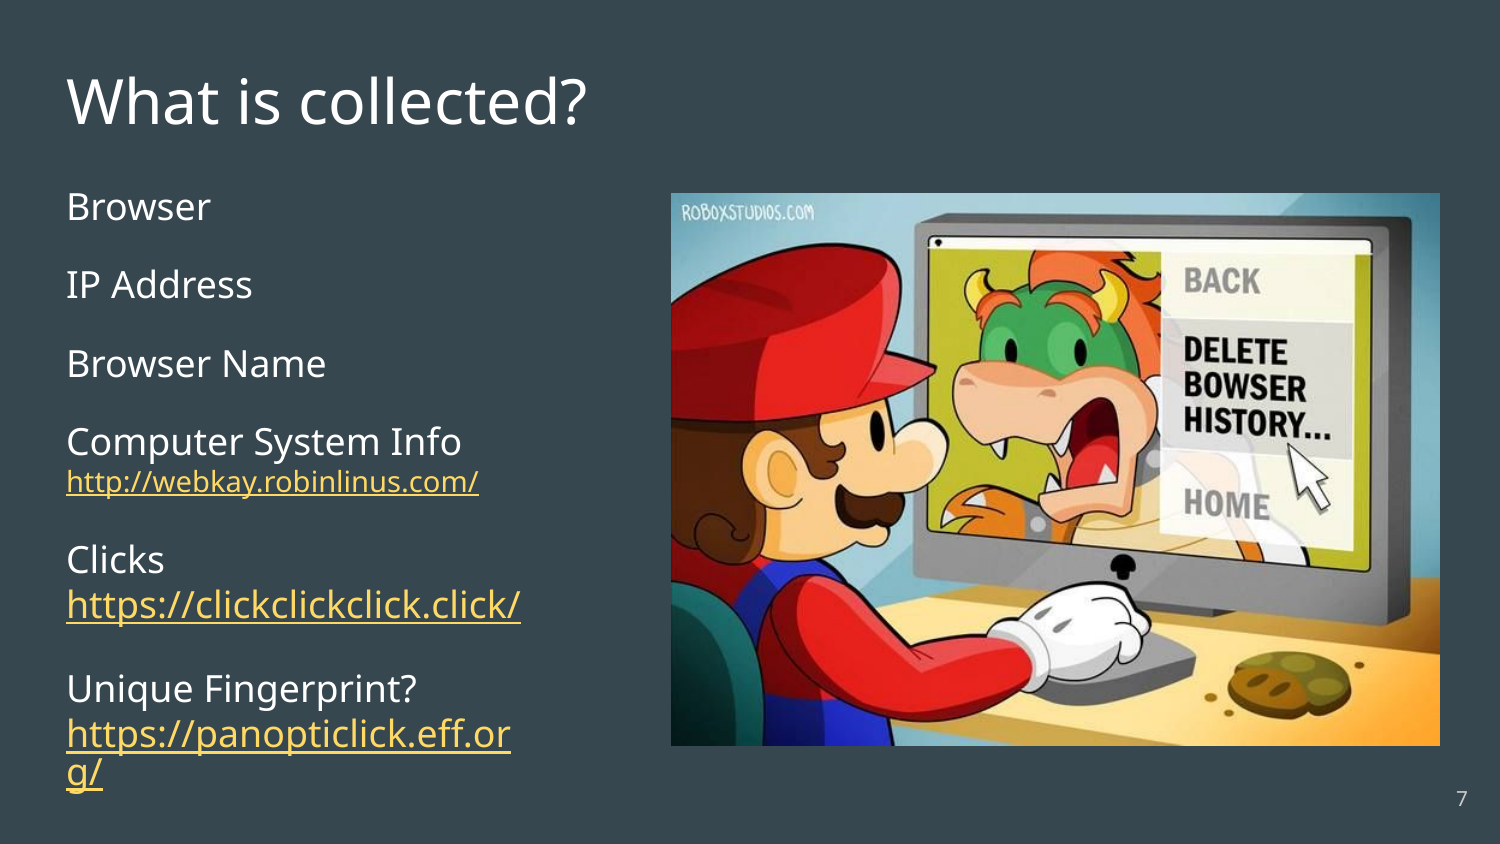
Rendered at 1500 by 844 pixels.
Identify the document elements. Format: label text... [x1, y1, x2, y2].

title What is collected? [51, 46, 1449, 141]
picture [670, 192, 1441, 746]
slide_number ‹#› [1392, 767, 1483, 833]
list Browser IP Address Browser Name Computer System Info http://webkay.robinlinus.com/ Clicks https://clickclickclick.click/ Unique Fingerprint? https://panopticlick.eff.org/ [51, 161, 538, 779]
